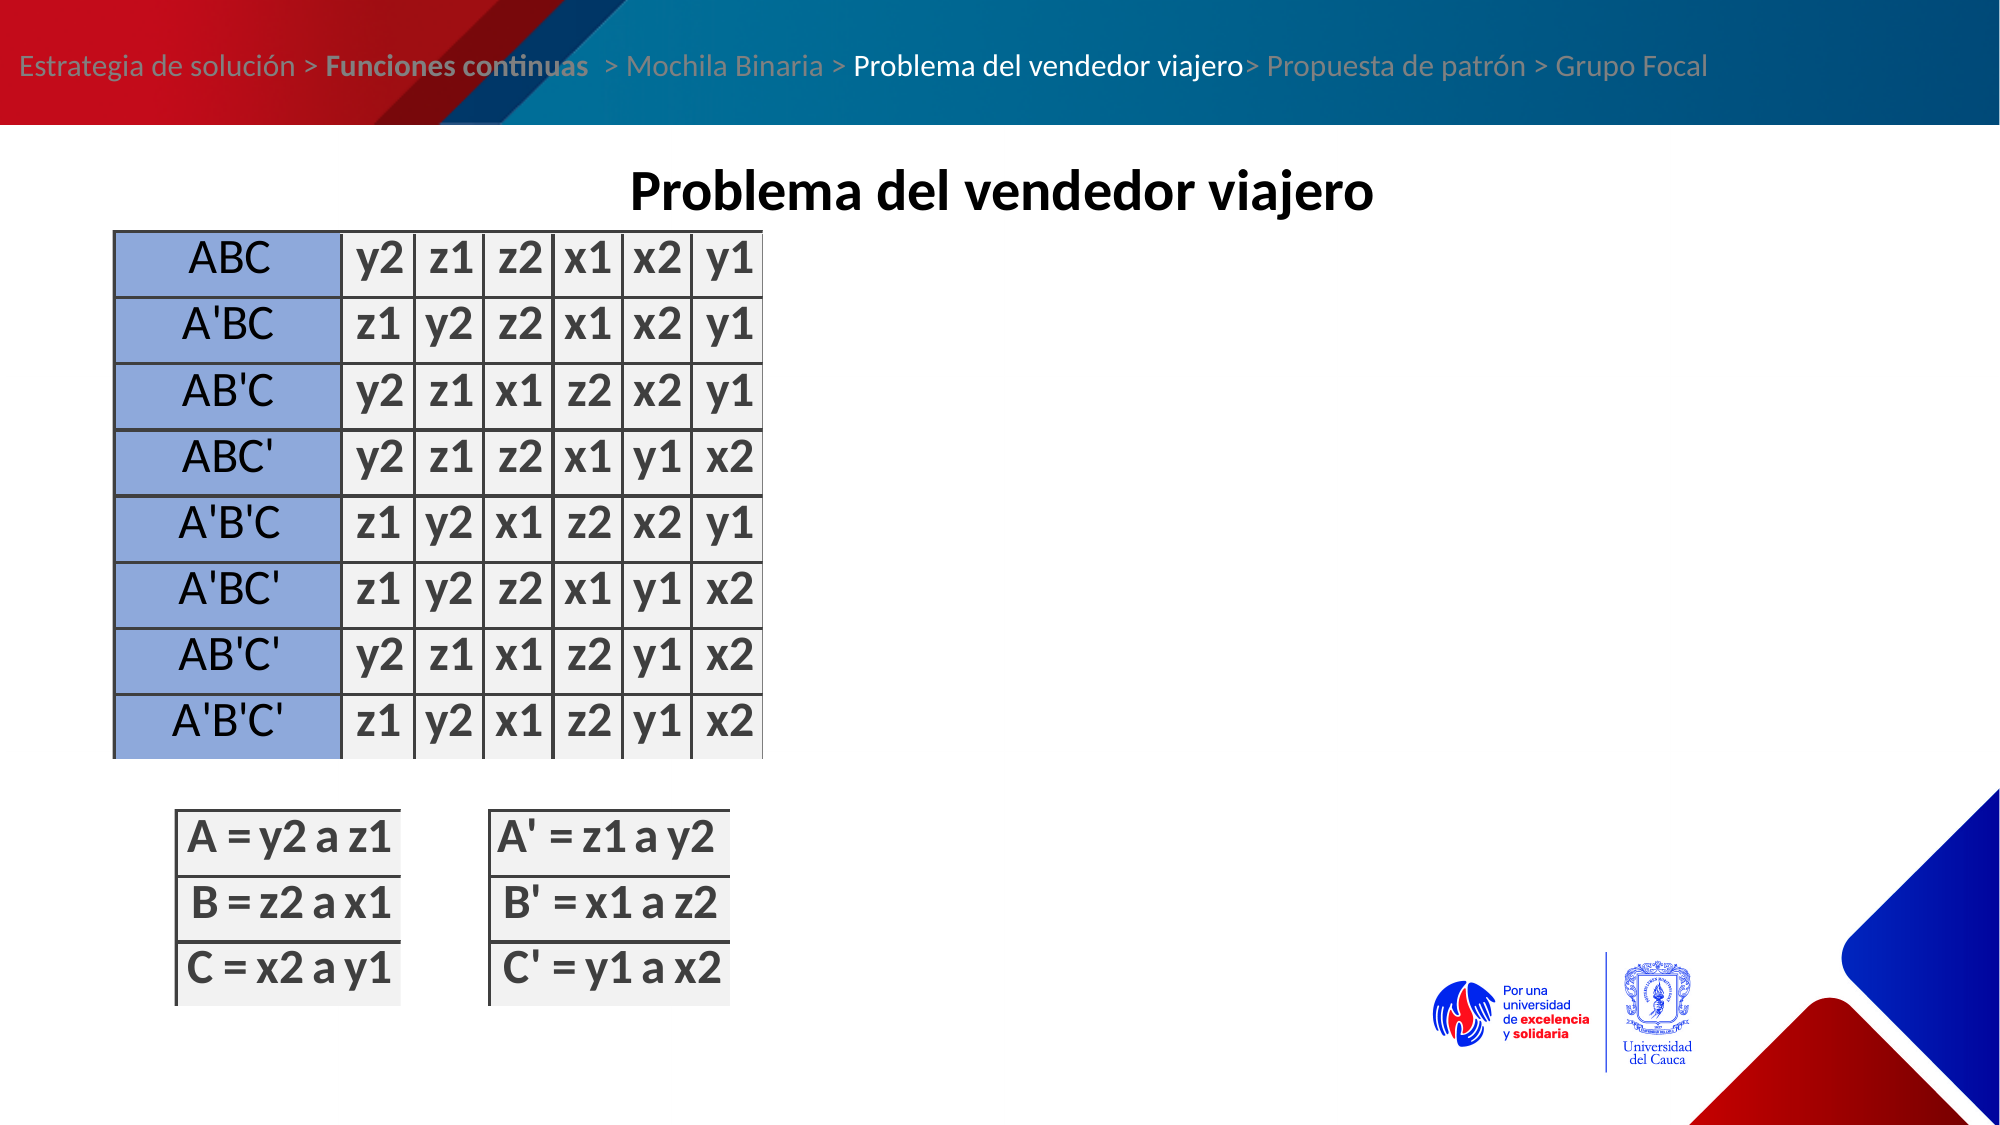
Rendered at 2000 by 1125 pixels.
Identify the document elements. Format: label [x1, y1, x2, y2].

picture [6, 126, 2000, 1125]
text_box [0, 0, 2000, 126]
